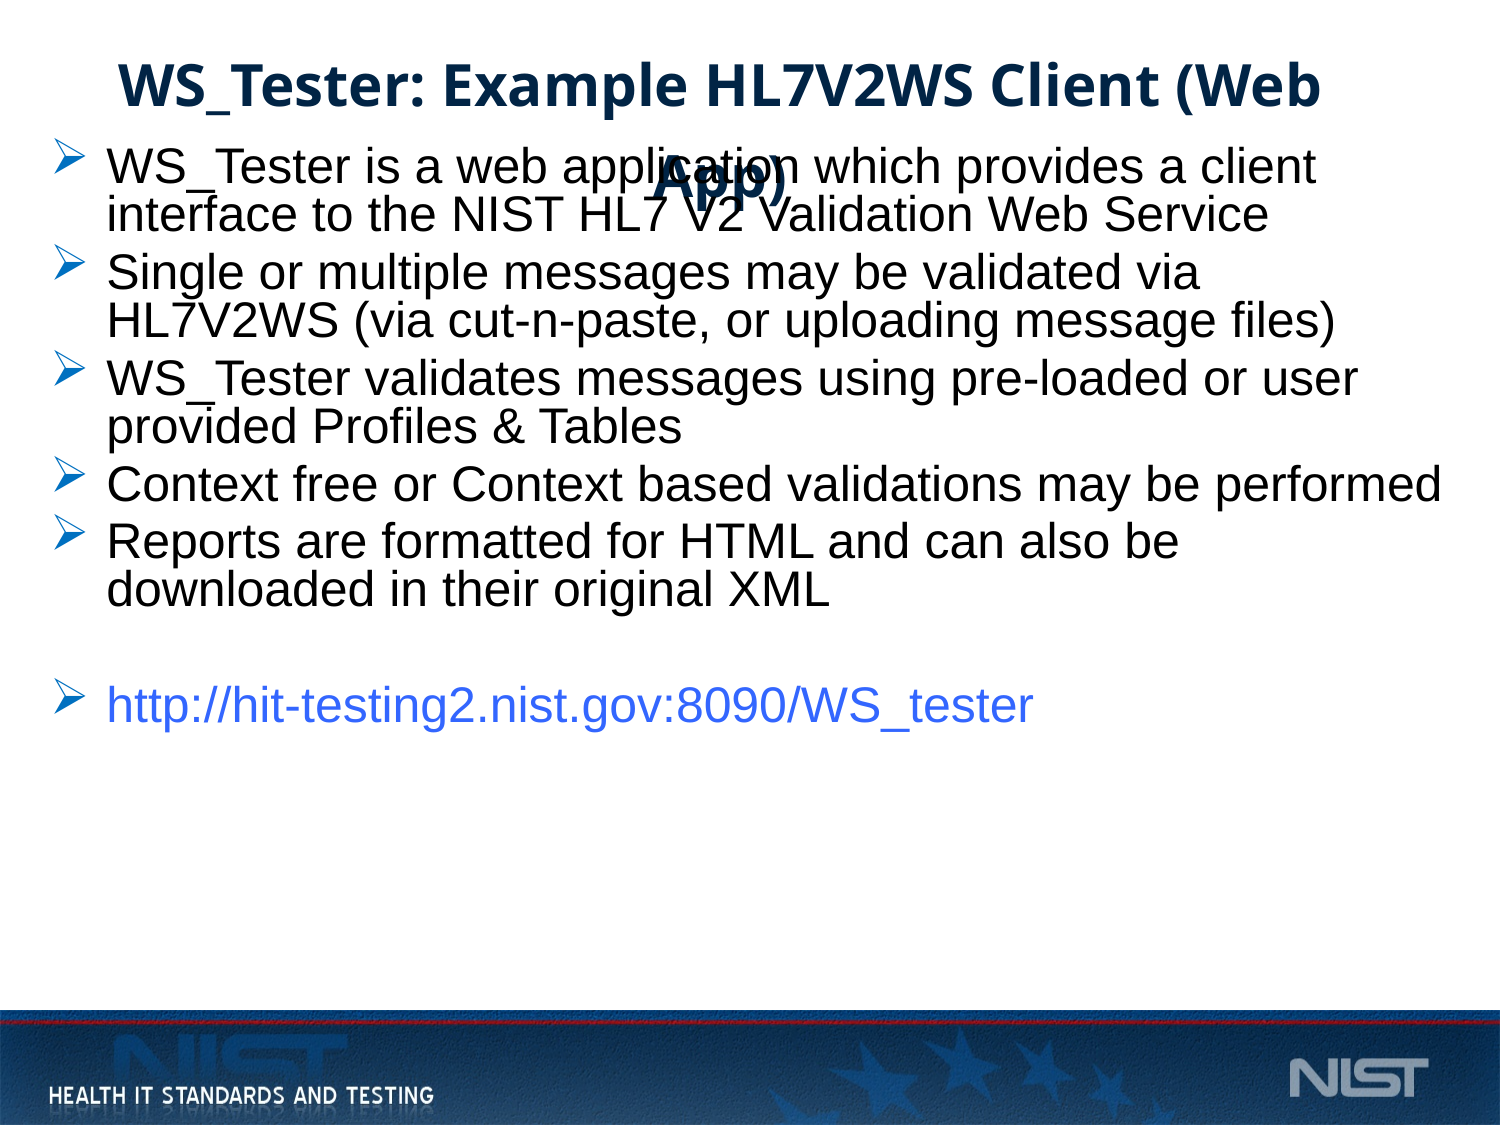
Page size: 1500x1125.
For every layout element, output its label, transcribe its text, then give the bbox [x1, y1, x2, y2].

picture [0, 1010, 1500, 1125]
title WS_Tester: Example HL7V2WS Client (Web App) [45, 19, 1396, 127]
list WS_Tester is a web application which provides a client interface to the NIST HL7 V2 Validation Web Service Single or multiple messages may be validated via HL7V2WS (via cut-n-paste, or uploading message files) WS_Tester validates messages using pre-loaded or user provided Profiles & Tables Context free or Context based validations may be performed Reports are formatted for HTML and can also be downloaded in their original XML http://hit-testing2.nist.gov:8090/WS_tester [34, 137, 1463, 1001]
